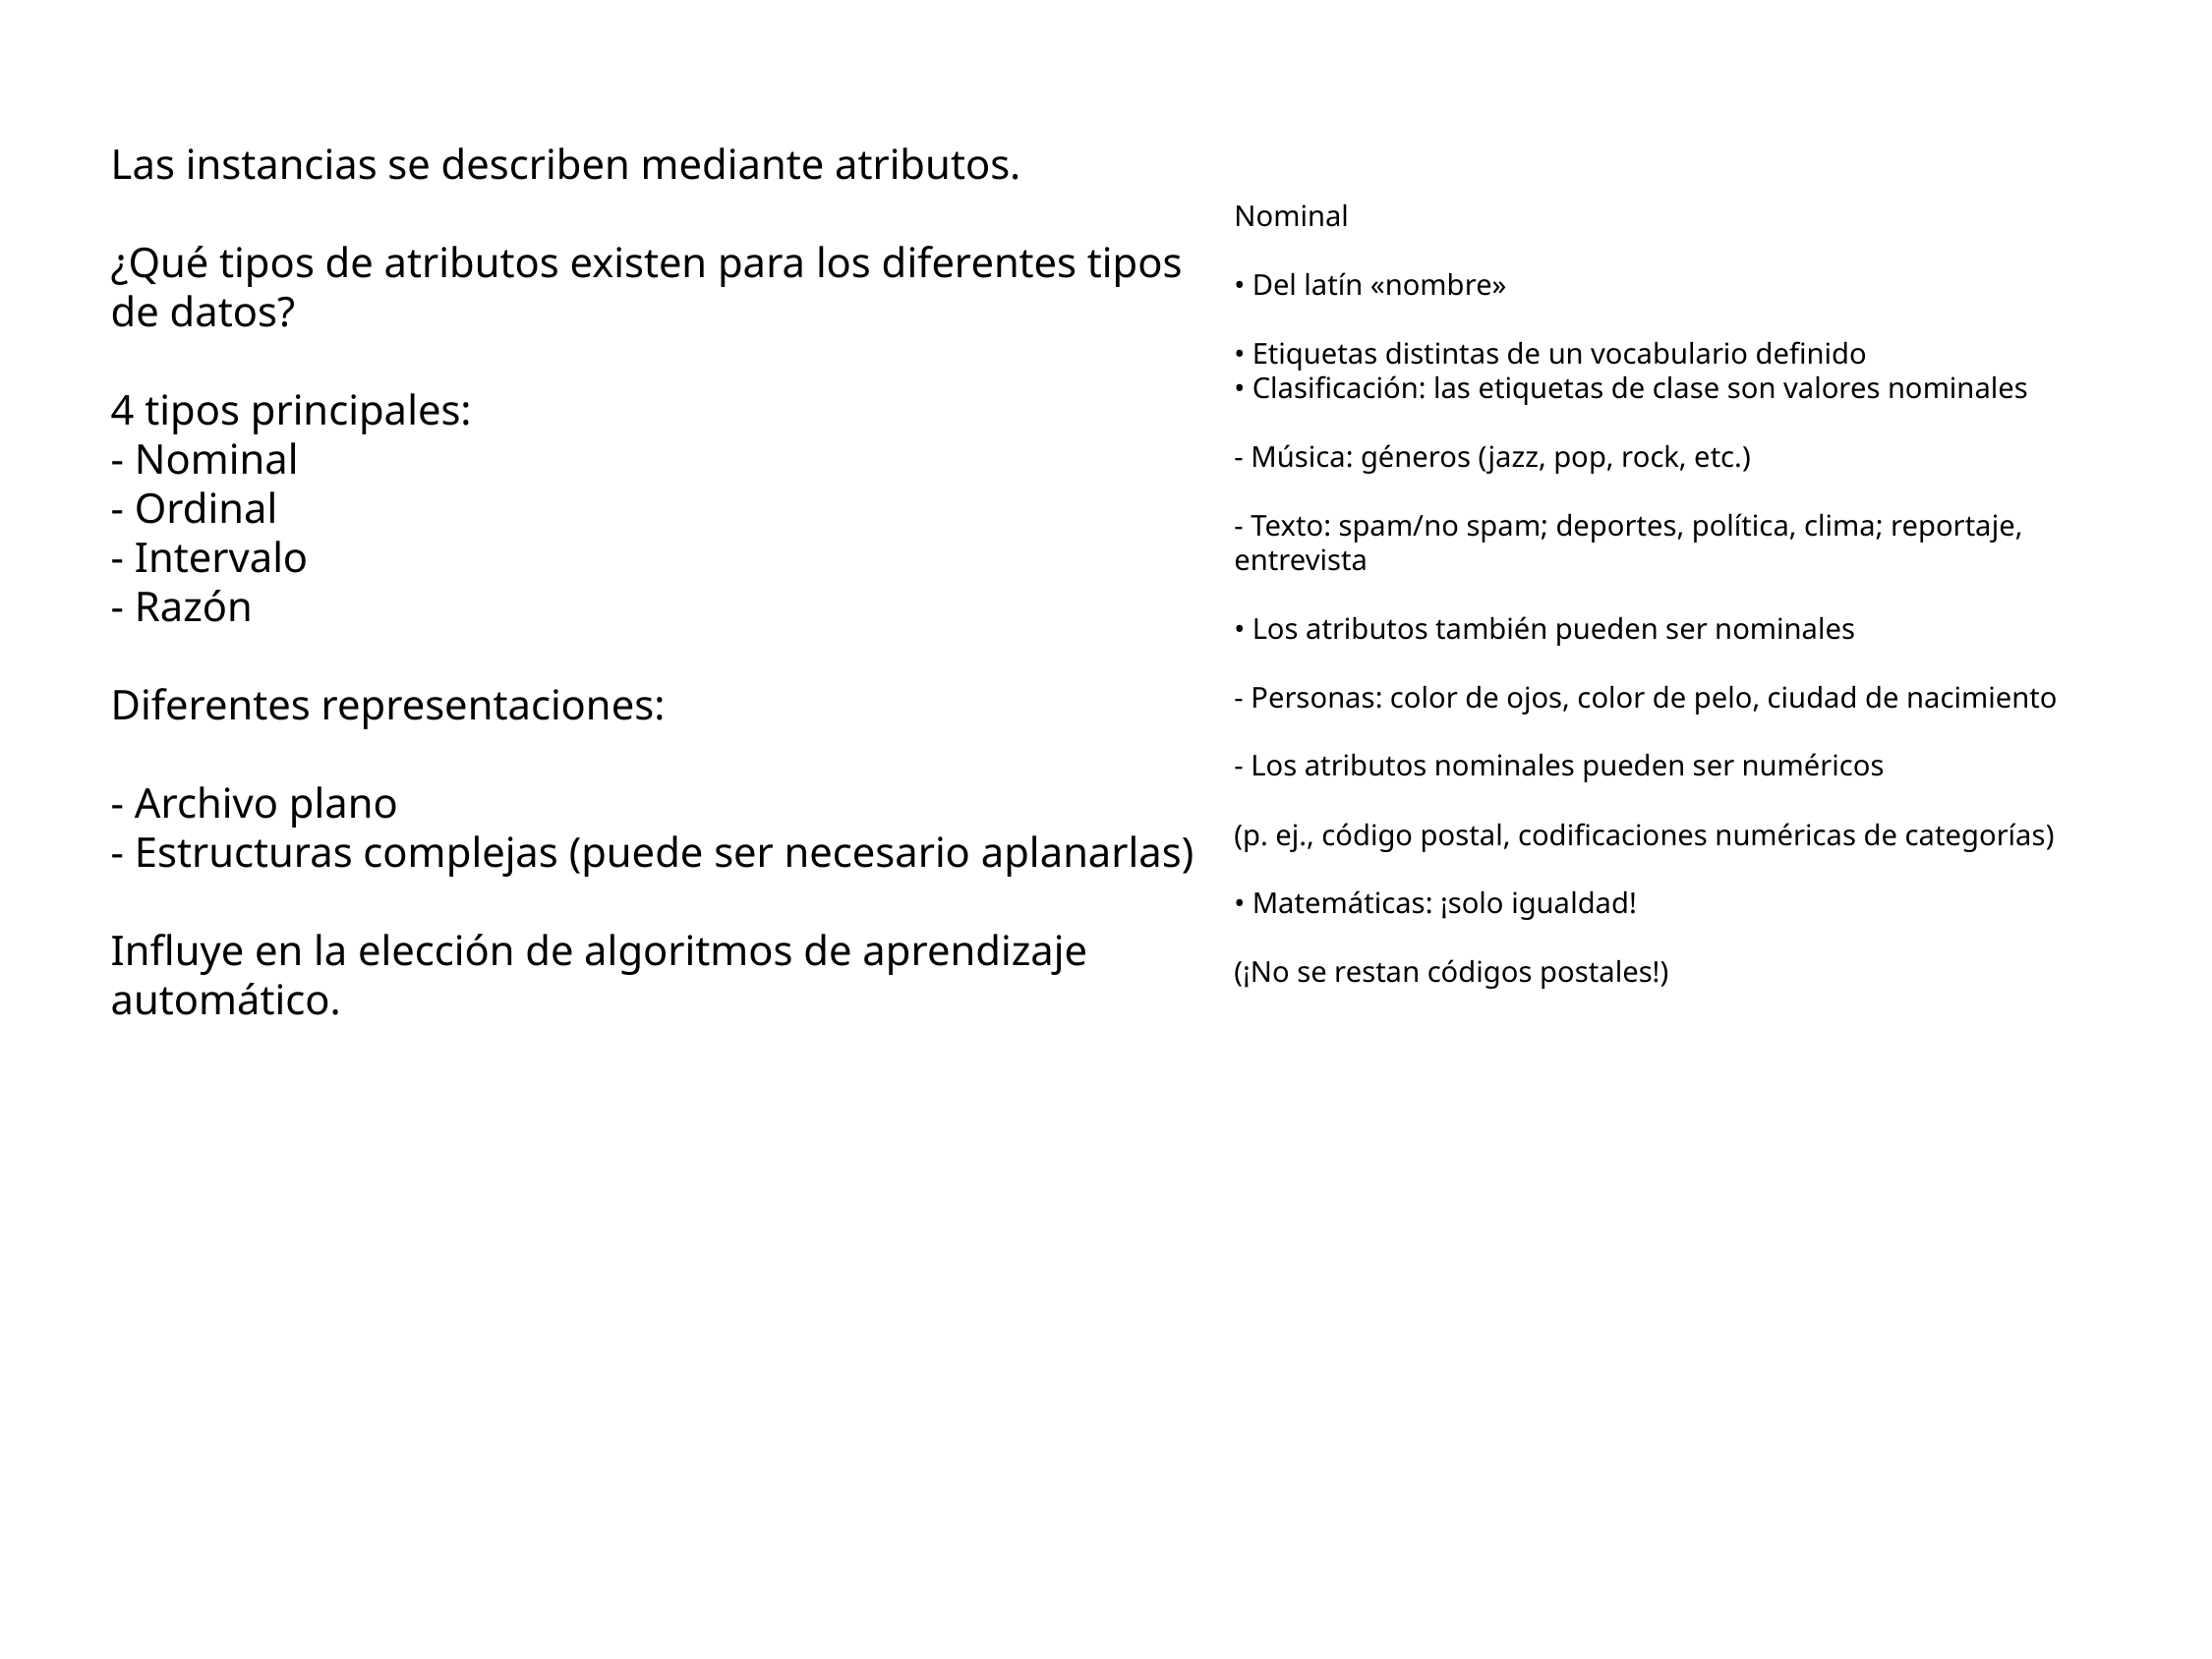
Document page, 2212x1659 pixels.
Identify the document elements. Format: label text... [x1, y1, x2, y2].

text_box Las instancias se describen mediante atributos. ¿Qué tipos de atributos existen para los diferentes tipos de datos? 4 tipos principales: - Nominal - Ordinal - Intervalo - Razón Diferentes representaciones: - Archivo plano - Estructuras complejas (puede ser necesario aplanarlas) Influye en la elección de algoritmos de aprendizaje automático. [96, 131, 1213, 1031]
text_box Nominal • Del latín «nombre» • Etiquetas distintas de un vocabulario definido • Clasificación: las etiquetas de clase son valores nominales - Música: géneros (jazz, pop, rock, etc.) - Texto: spam/no spam; deportes, política, clima; reportaje, entrevista • Los atributos también pueden ser nominales - Personas: color de ojos, color de pelo, ciudad de nacimiento - Los atributos nominales pueden ser numéricos (p. ej., código postal, codificaciones numéricas de categorías) • Matemáticas: ¡solo igualdad! (¡No se restan códigos postales!) [1219, 191, 2119, 996]
